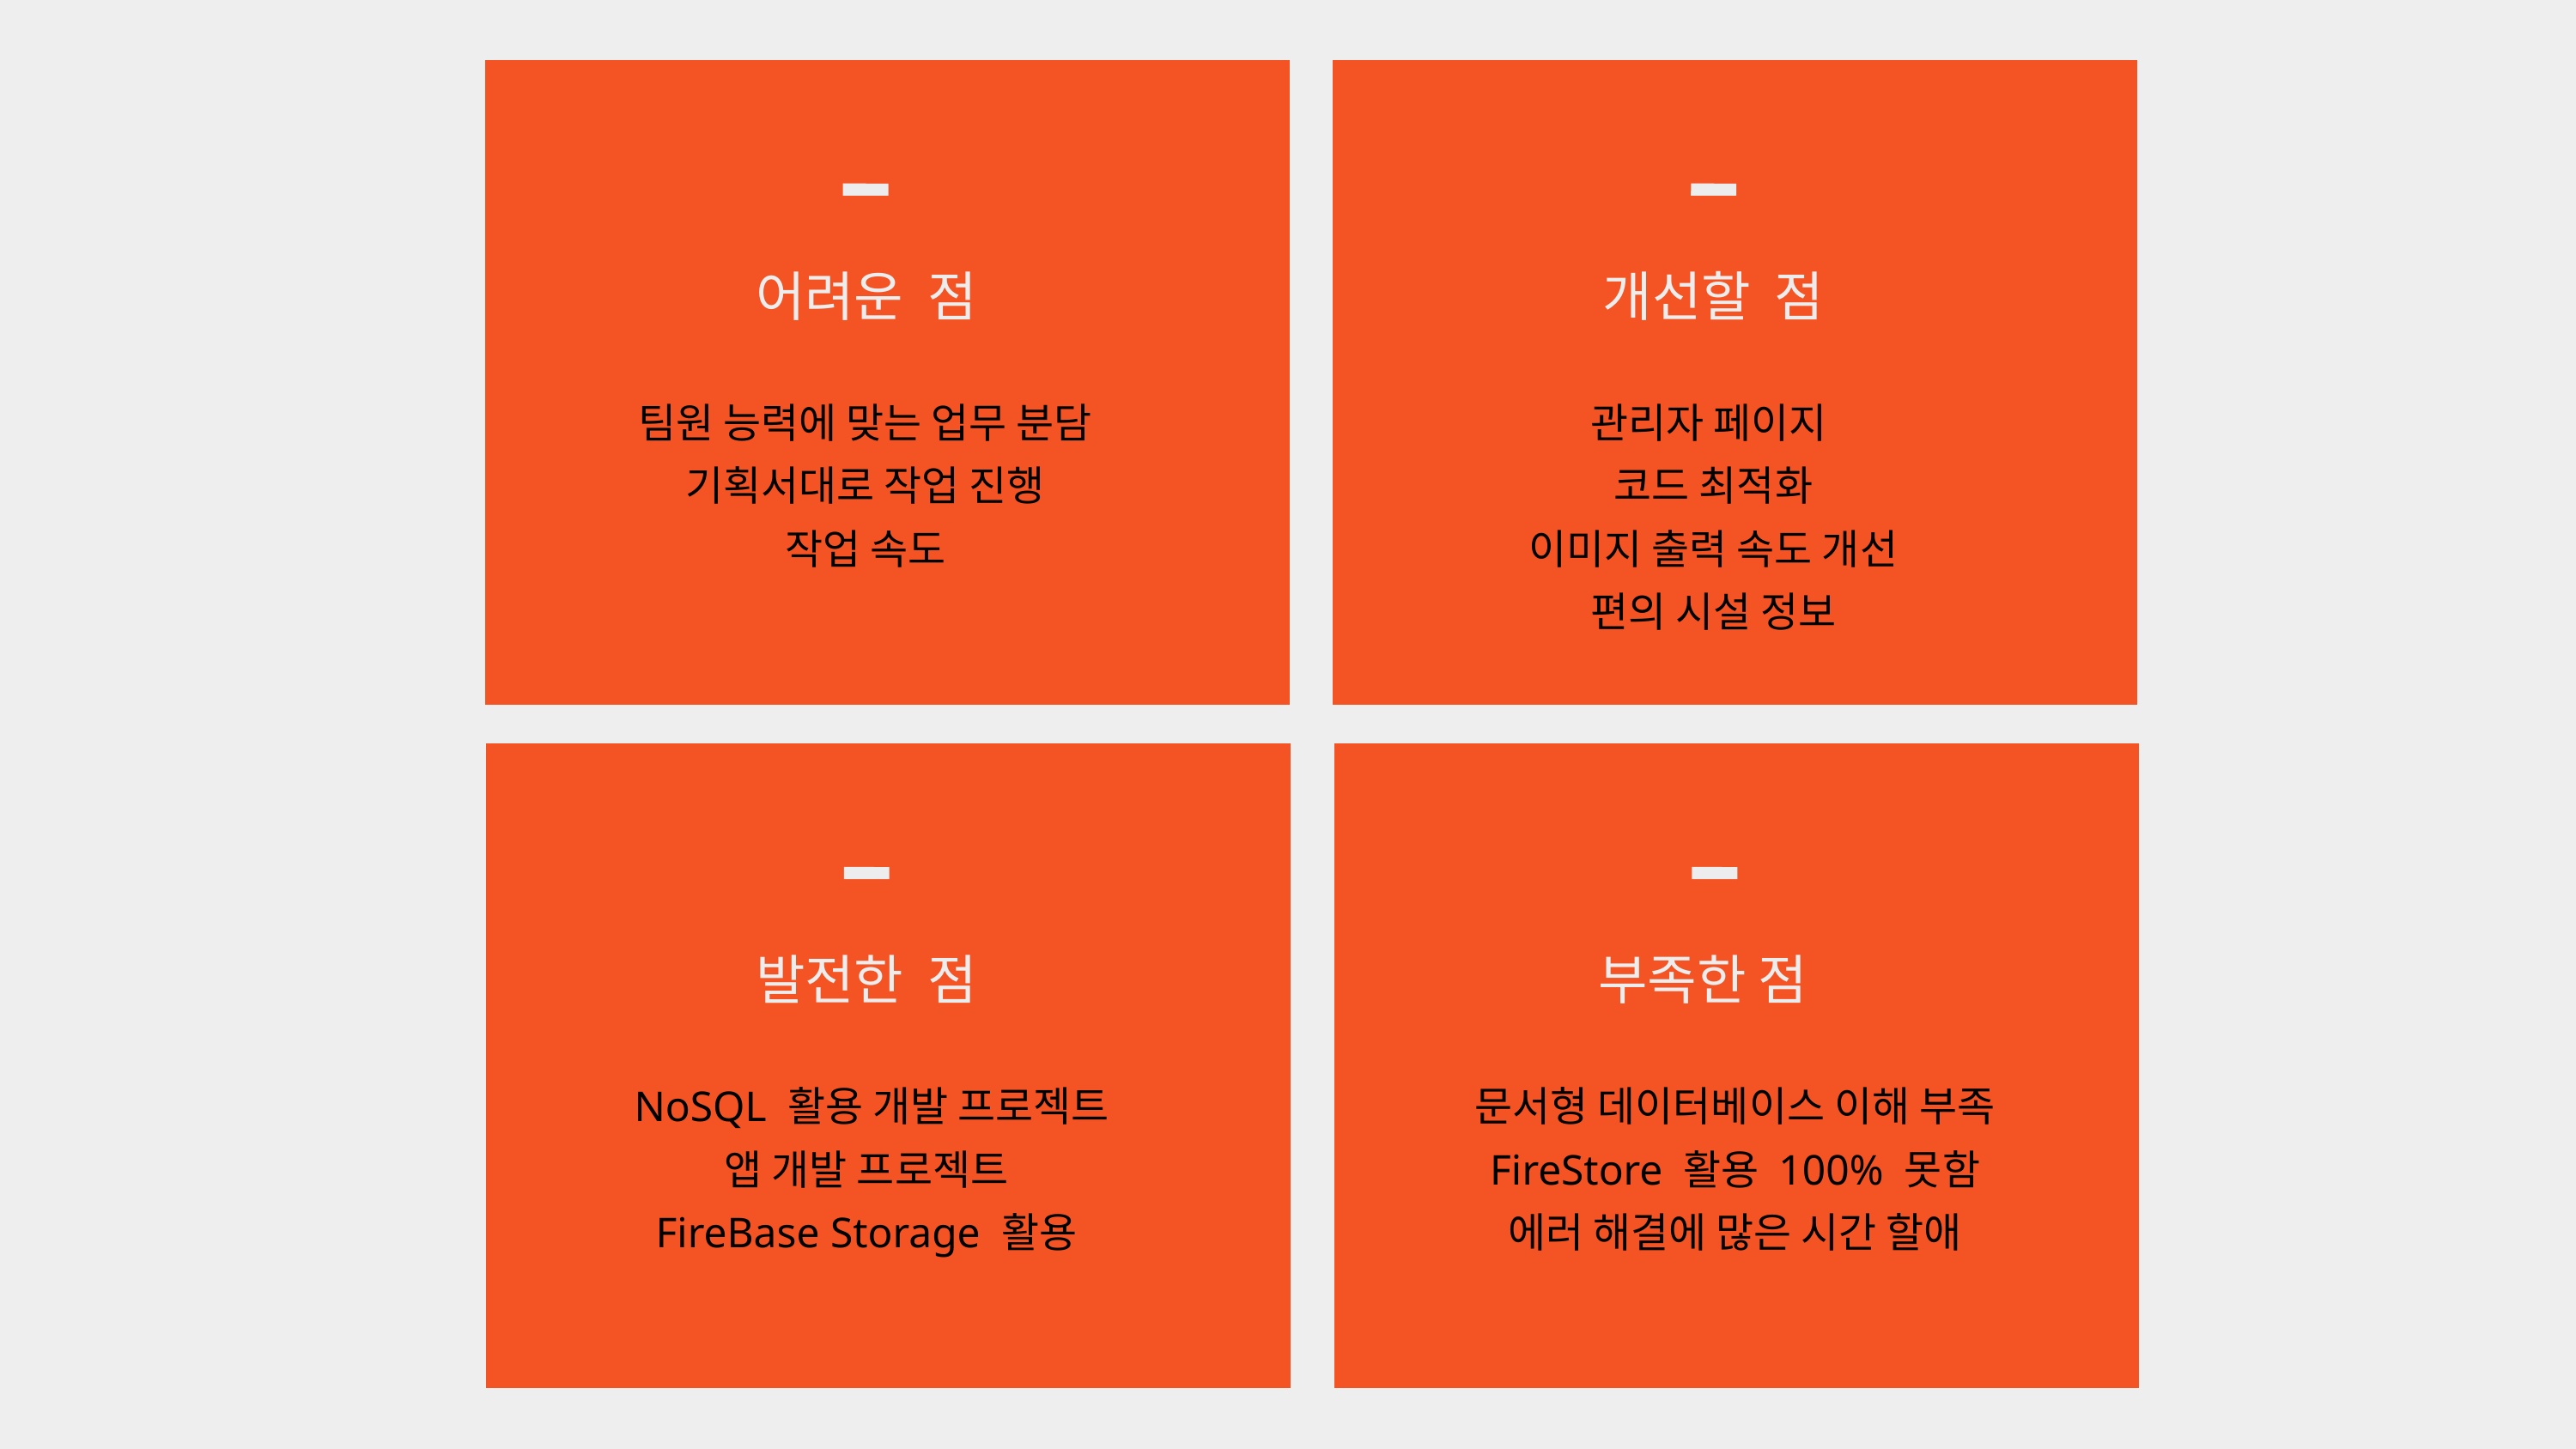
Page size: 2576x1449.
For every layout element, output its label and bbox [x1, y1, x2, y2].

text_box [1333, 59, 2138, 706]
text_box [484, 59, 1291, 706]
text_box [1334, 743, 2139, 1389]
text_box [485, 743, 1291, 1389]
